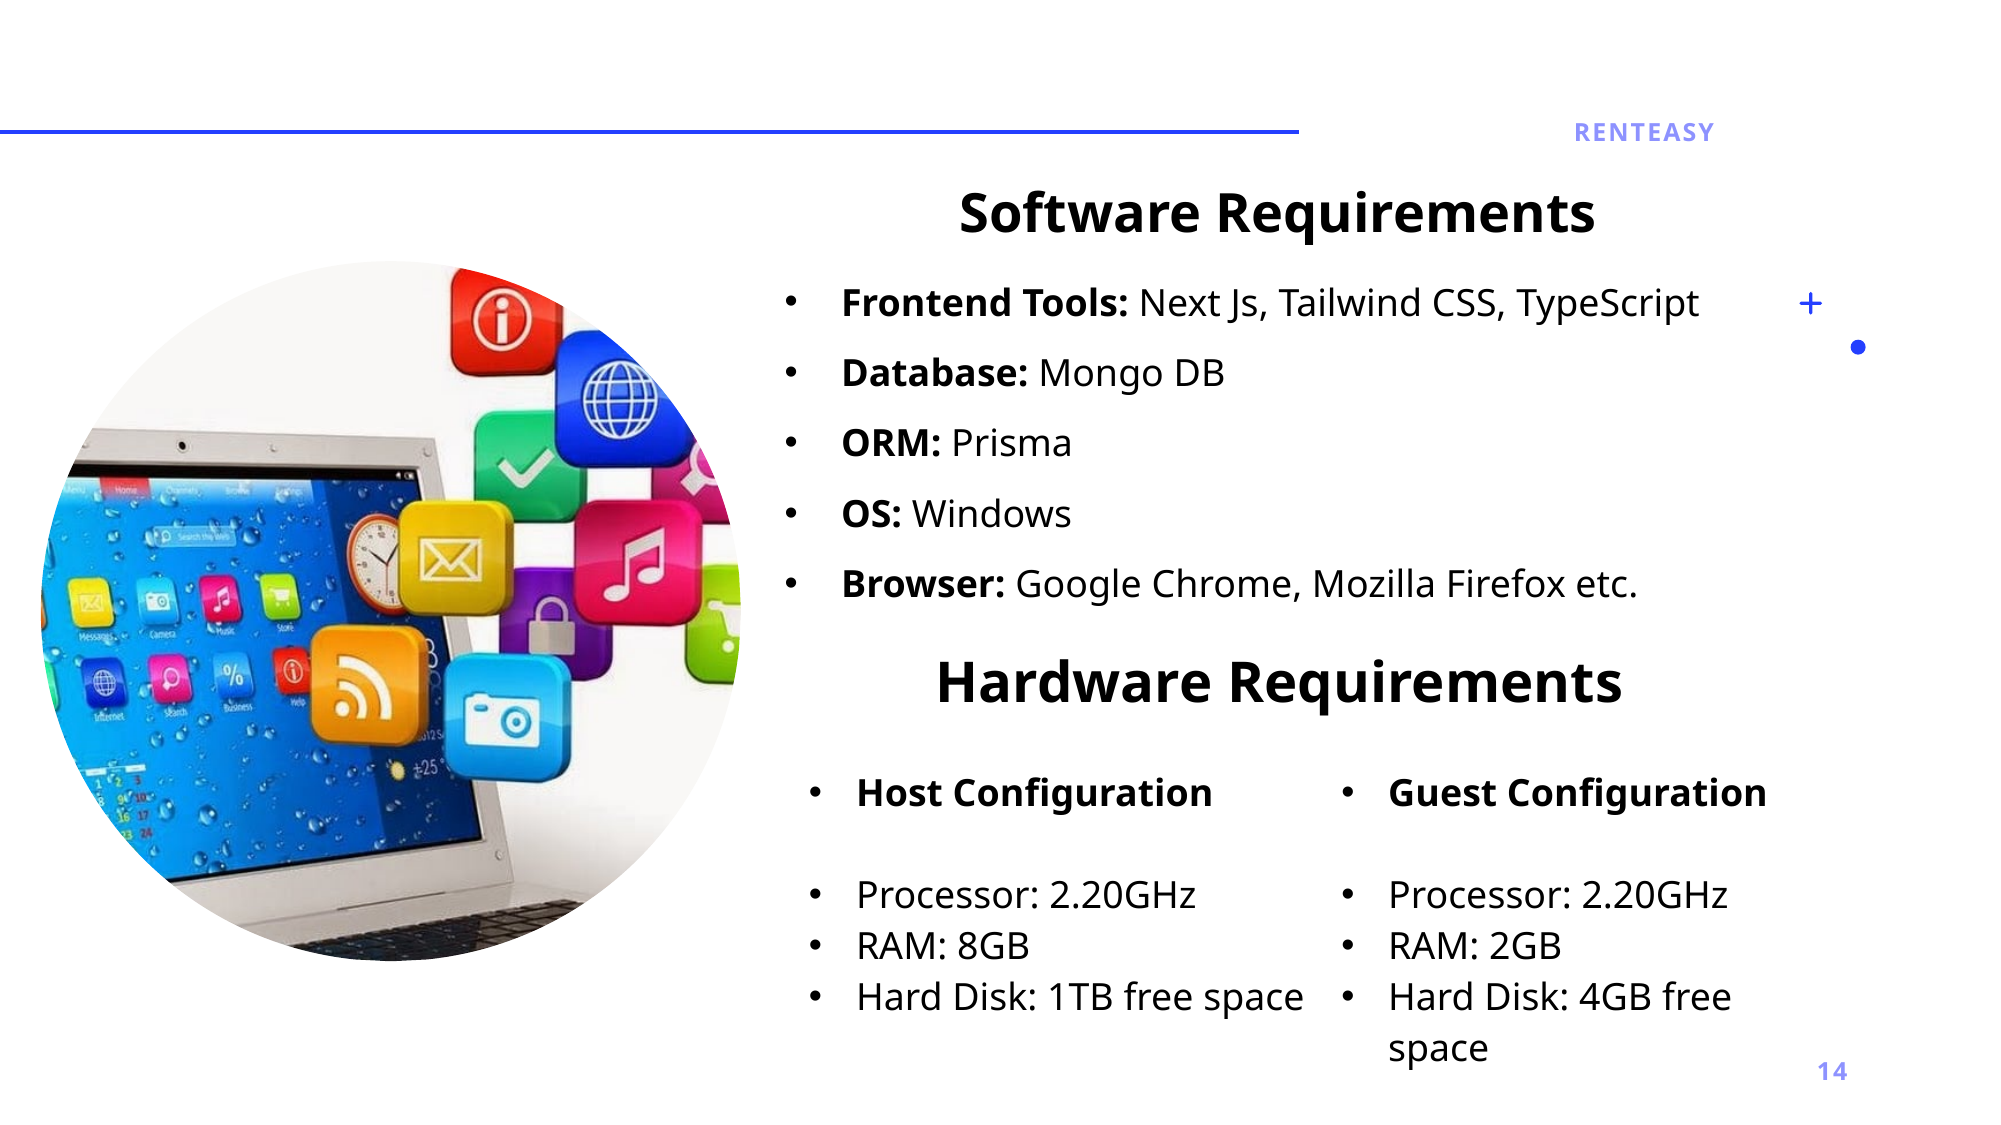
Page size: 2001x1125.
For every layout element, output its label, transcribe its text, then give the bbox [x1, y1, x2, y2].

footer Renteasy [1306, 101, 1982, 162]
table_header Host Configuration Processor: 2.20GHz RAM: 8GB Hard Disk: 1TB free space [794, 759, 1326, 1080]
slide_number 14 [1412, 1042, 1863, 1103]
table_header Guest Configuration Processor: 2.20GHz RAM: 2GB Hard Disk: 4GB free space [1326, 759, 1858, 1080]
text_box Hardware Requirements [771, 637, 1788, 722]
list Frontend Tools: Next Js, Tailwind CSS, TypeScript Database: Mongo DB ORM: Prisma OS: Windows Browser: Google Chrome, Mozilla Firefox etc. [769, 266, 1786, 635]
title Software Requirements [770, 171, 1787, 252]
picture [40, 261, 741, 962]
